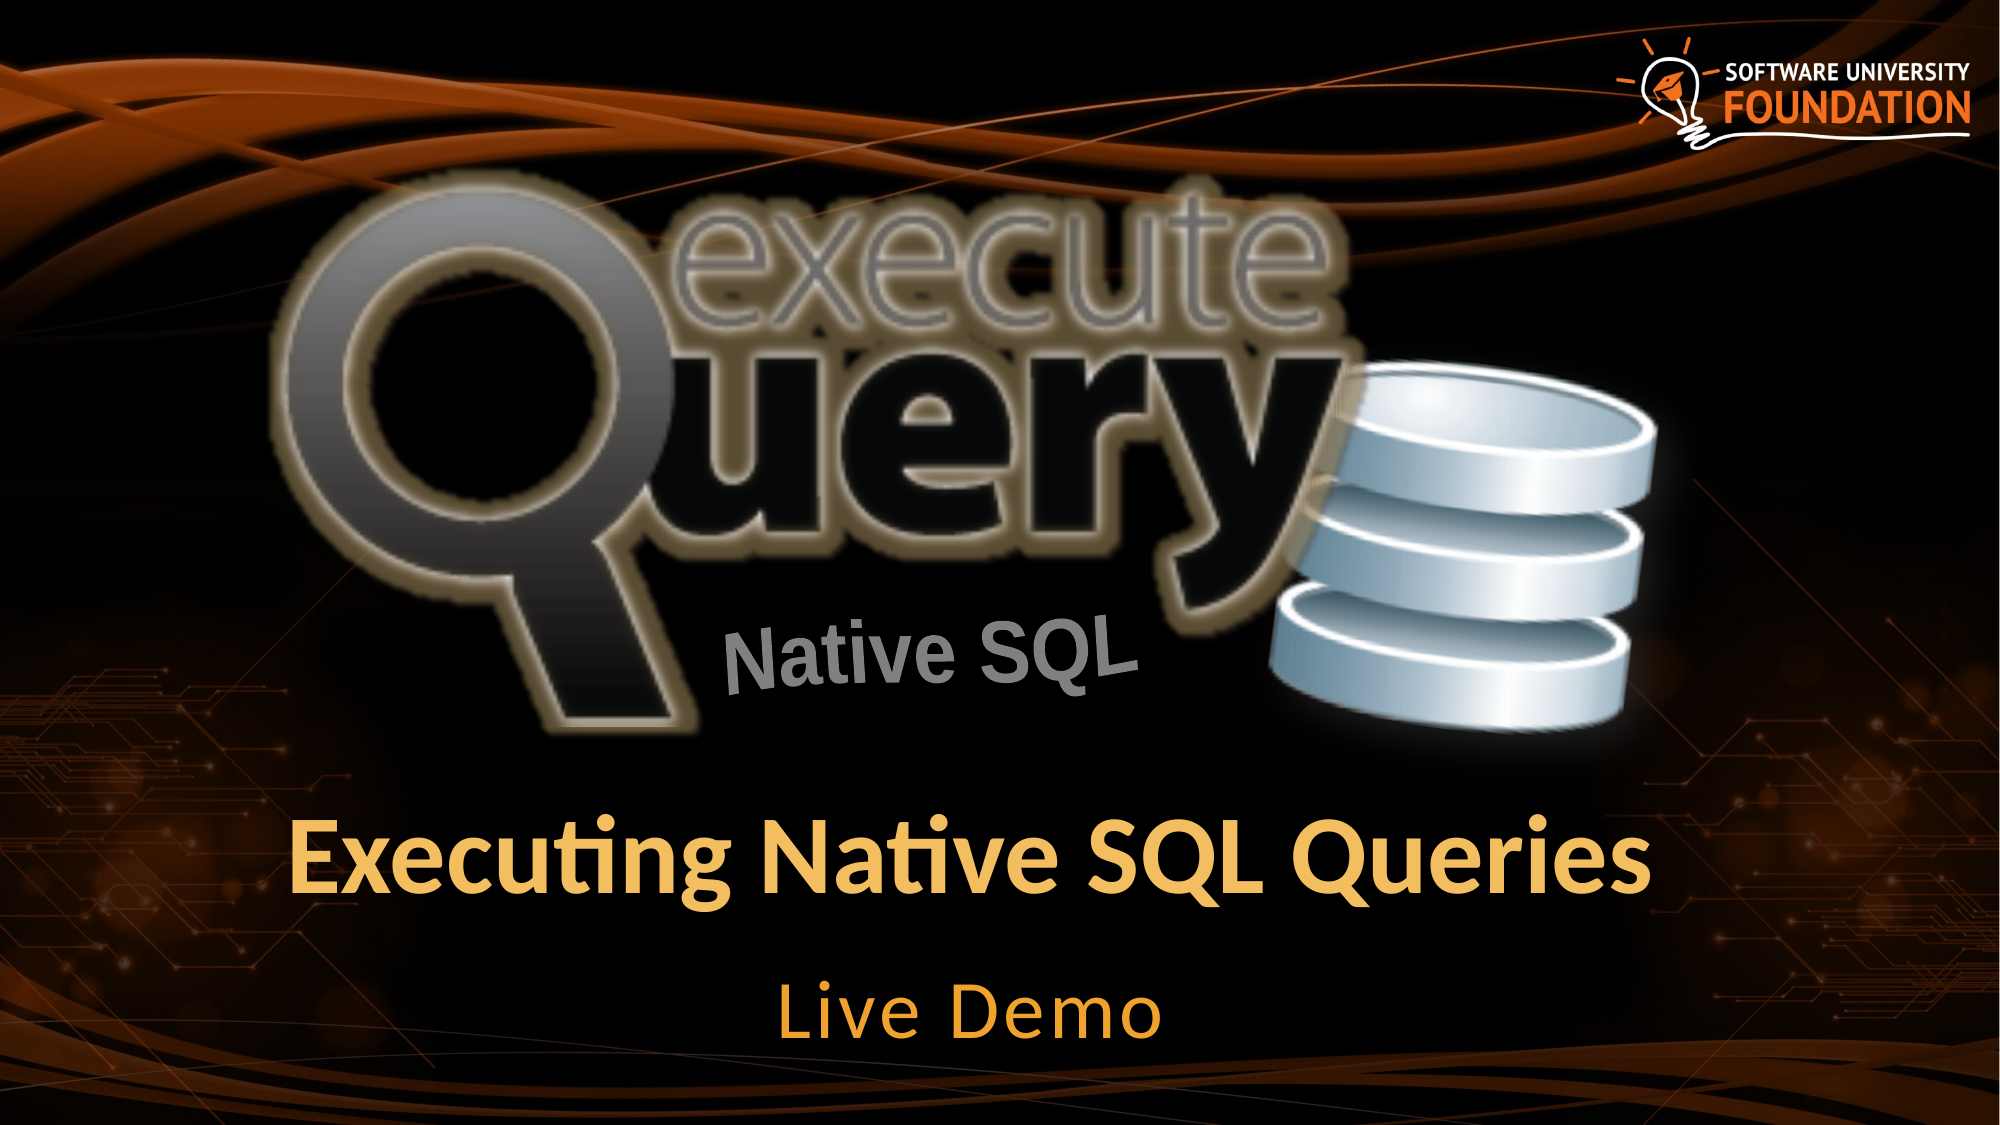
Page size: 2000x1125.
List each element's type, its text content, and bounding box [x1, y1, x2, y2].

list Live Demo [237, 944, 1704, 1057]
picture [0, 0, 2000, 1125]
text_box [274, 174, 1700, 730]
title Executing Native SQL Queries [237, 787, 1704, 923]
